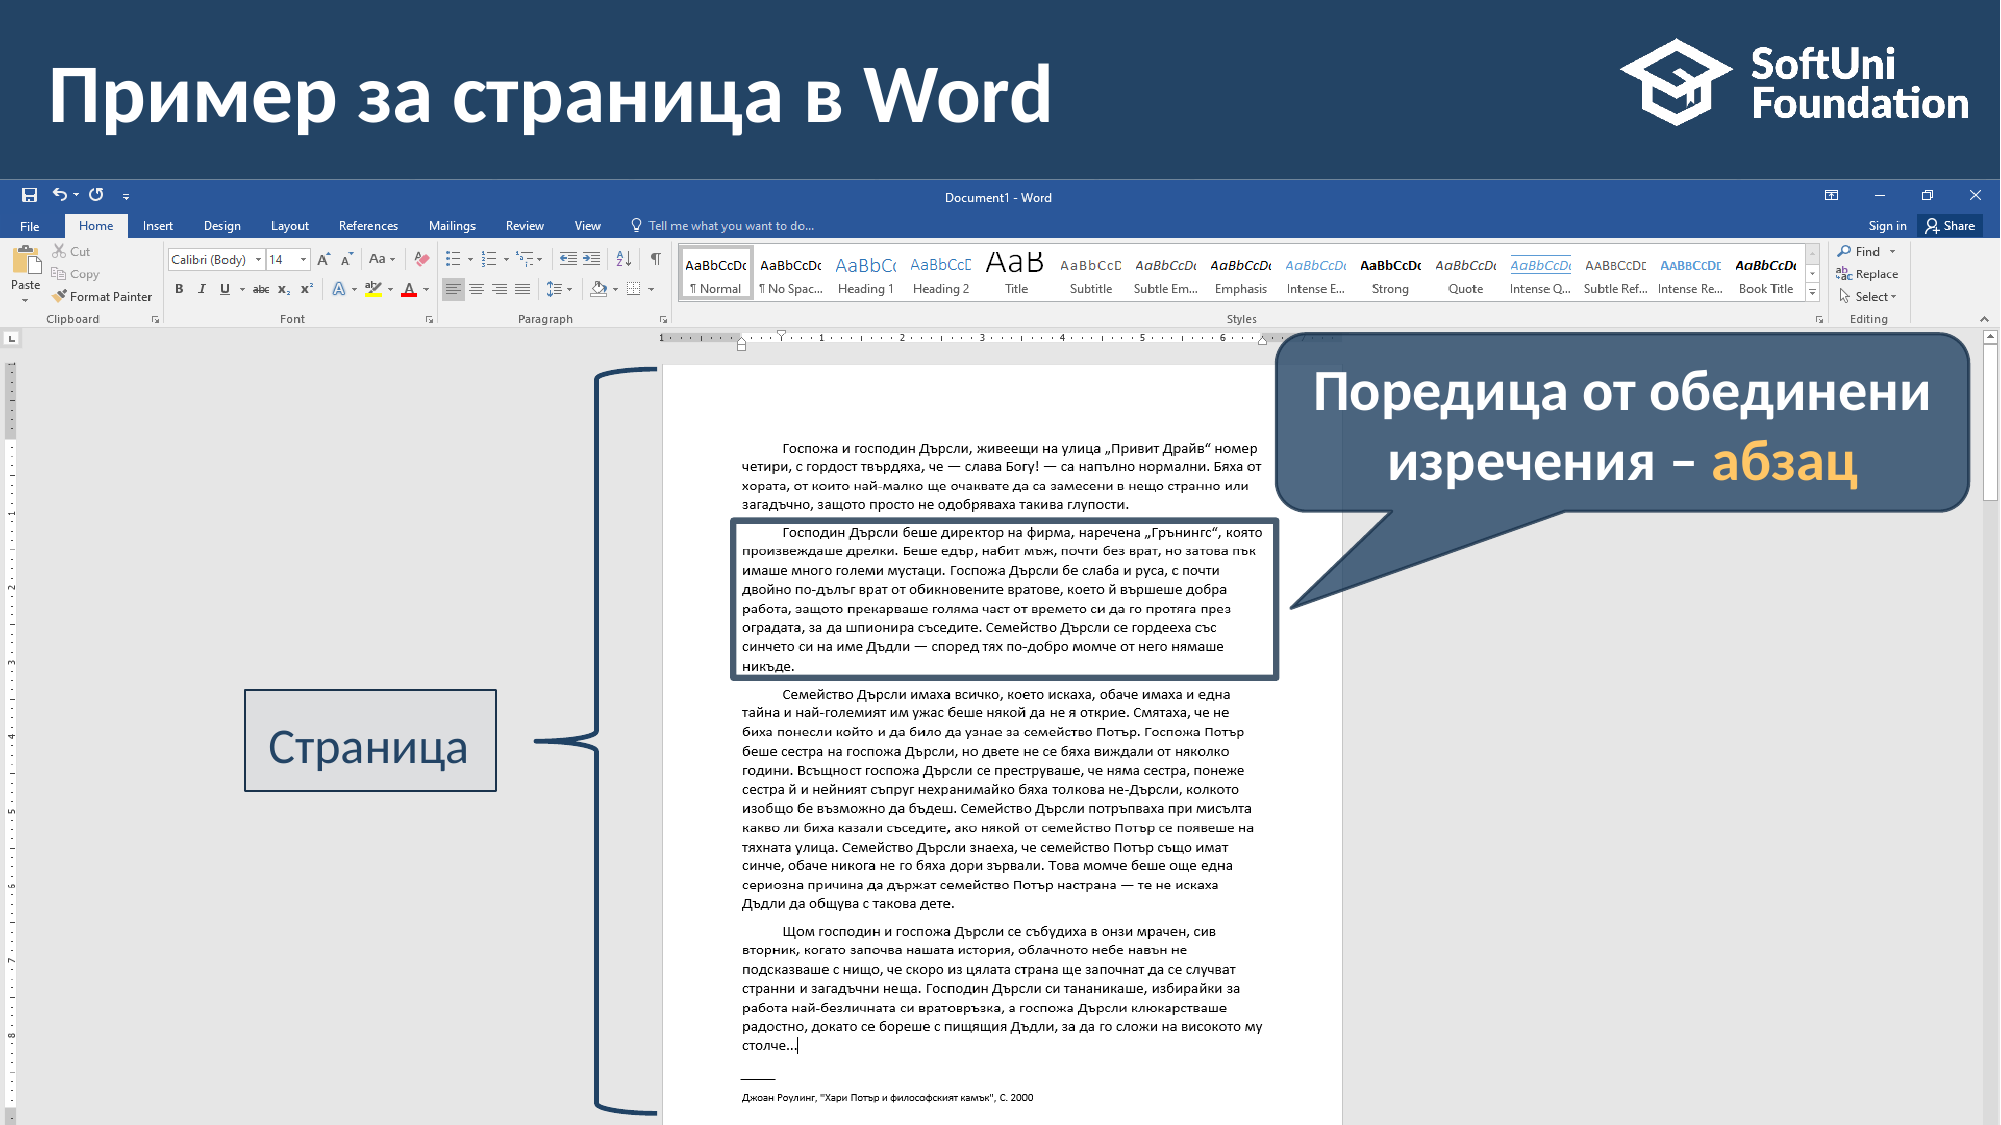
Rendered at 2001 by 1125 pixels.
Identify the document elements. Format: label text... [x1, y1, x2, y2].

picture [1619, 38, 1968, 126]
picture [0, 179, 2000, 1125]
title Пример за страница в Word [31, 16, 1591, 162]
